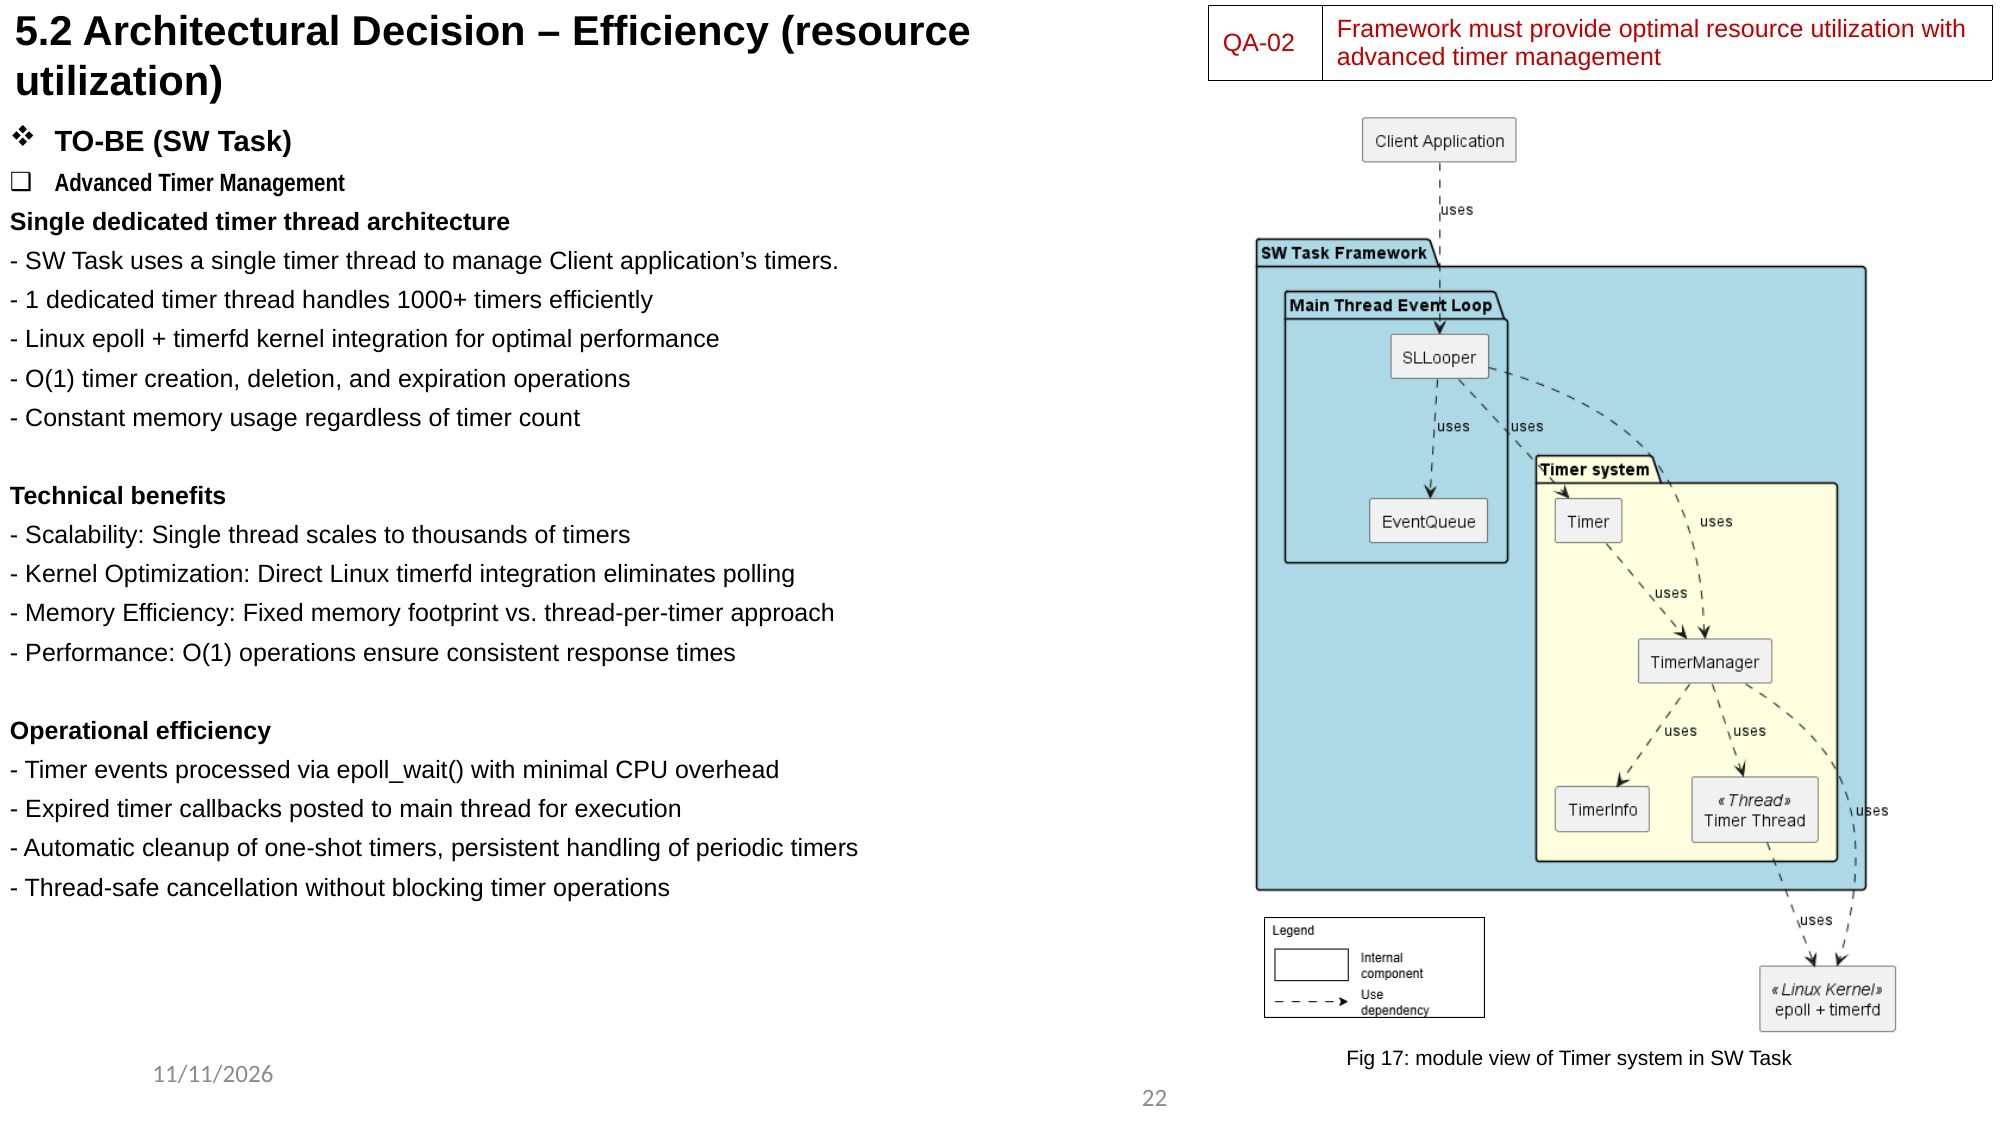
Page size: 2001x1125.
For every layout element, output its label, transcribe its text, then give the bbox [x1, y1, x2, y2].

text_box Fig 17: module view of Timer system in SW Task [1331, 1037, 1808, 1078]
text_box 5.2 Architectural Decision – Efficiency (resource utilization) [0, 0, 1148, 112]
table_header QA-02 [1209, 6, 1322, 80]
picture [1249, 109, 1901, 1037]
table_header Framework must provide optimal resource utilization with advanced timer management [1323, 6, 1992, 80]
text_box 22 [732, 1066, 1183, 1125]
text_box TO-BE (SW Task) Advanced Timer Management Single dedicated timer thread architecture - SW Task uses a single timer thread to manage Client application’s timers. - 1 dedicated timer thread handles 1000+ timers efficiently - Linux epoll + timerfd kernel integration for optimal performance - O(1) timer creation, deletion, and expiration operations - Constant memory usage regardless of timer count Technical benefits - Scalability: Single thread scales to thousands of timers - Kernel Optimization: Direct Linux timerfd integration eliminates polling - Memory Efficiency: Fixed memory footprint vs. thread-per-timer approach - Performance: O(1) operations ensure consistent response times Operational efficiency - Timer events processed via epoll_wait() with minimal CPU overhead - Expired timer callbacks posted to main thread for execution - Automatic cleanup of one-shot timers, persistent handling of periodic timers - Thread-safe cancellation without blocking timer operations [10, 115, 996, 1125]
